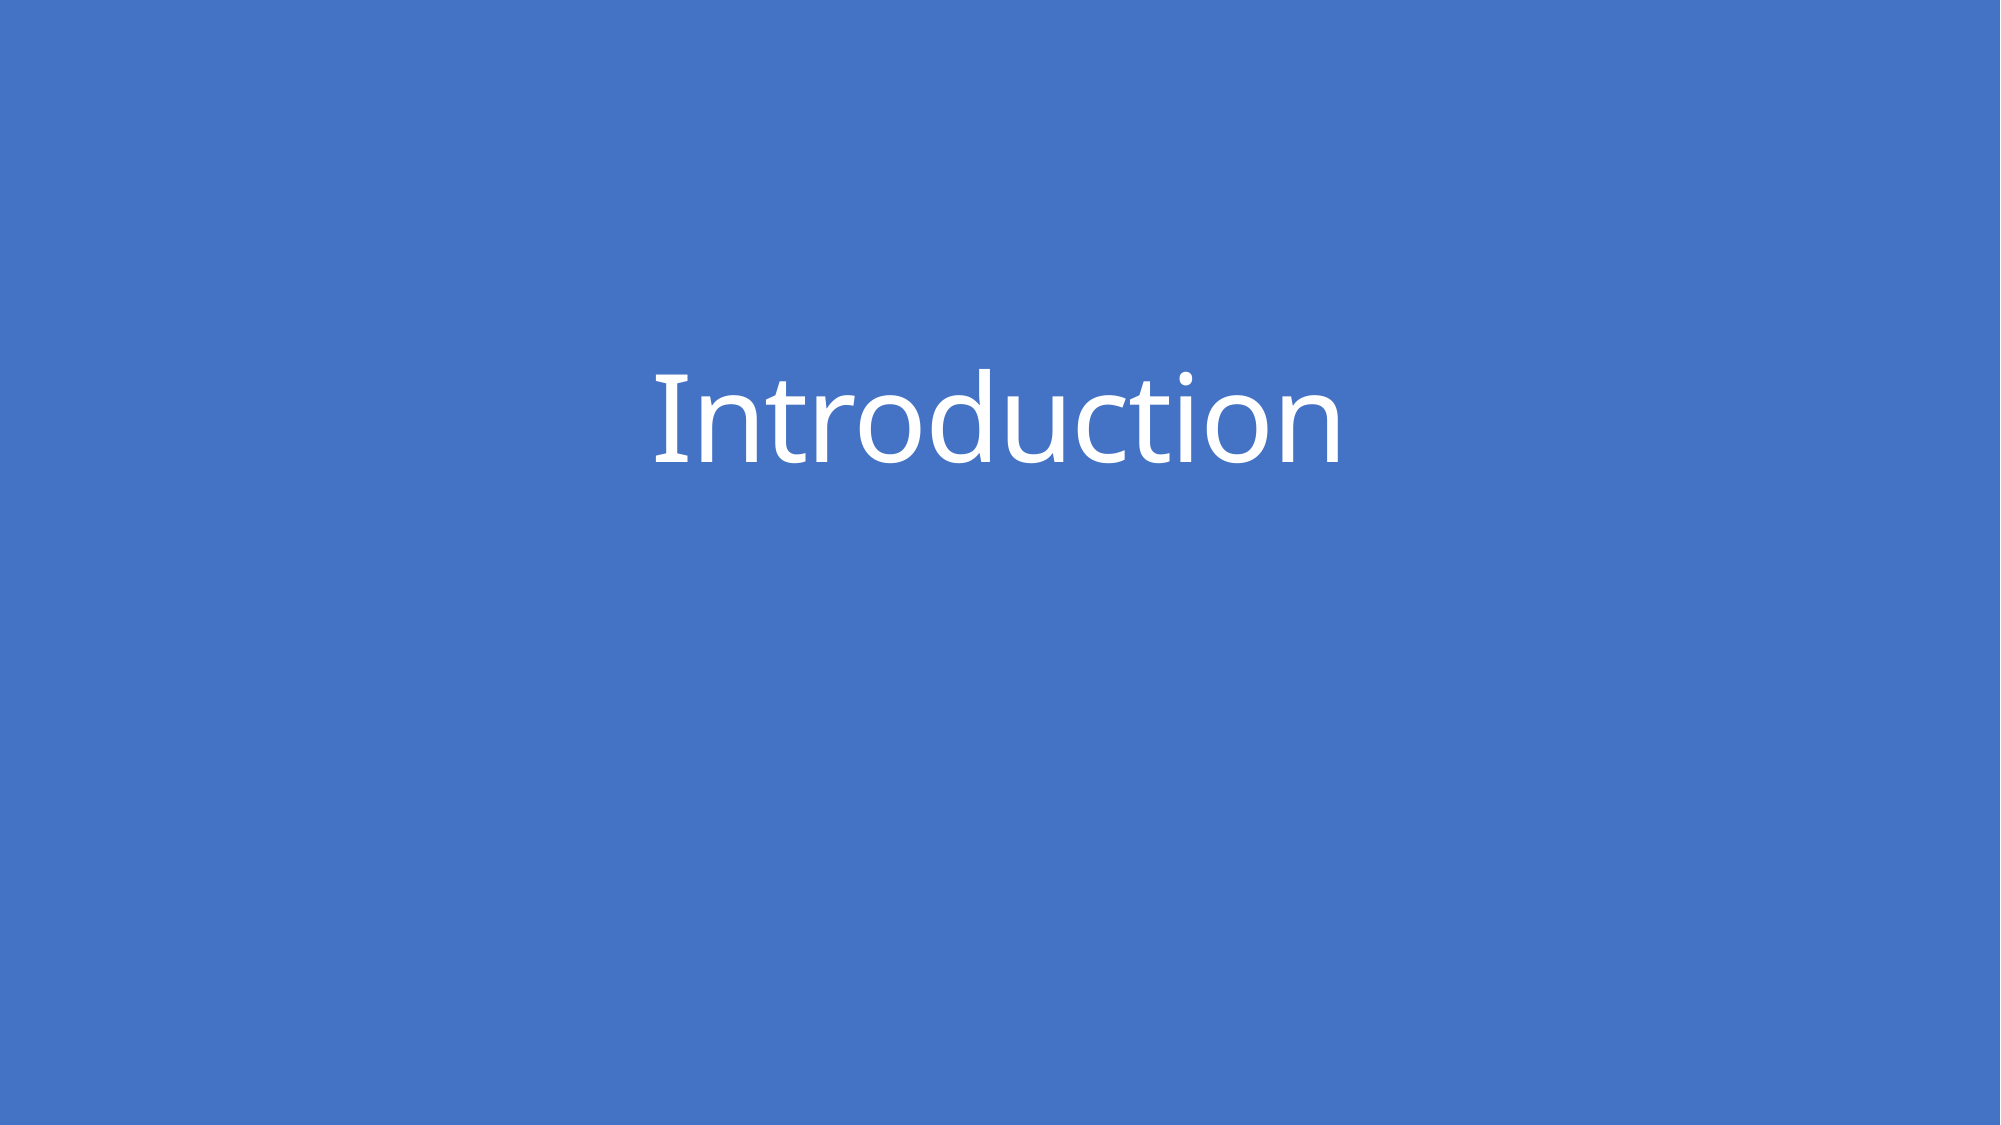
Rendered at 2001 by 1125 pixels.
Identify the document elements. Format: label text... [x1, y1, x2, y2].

title Introduction [44, 341, 1956, 637]
